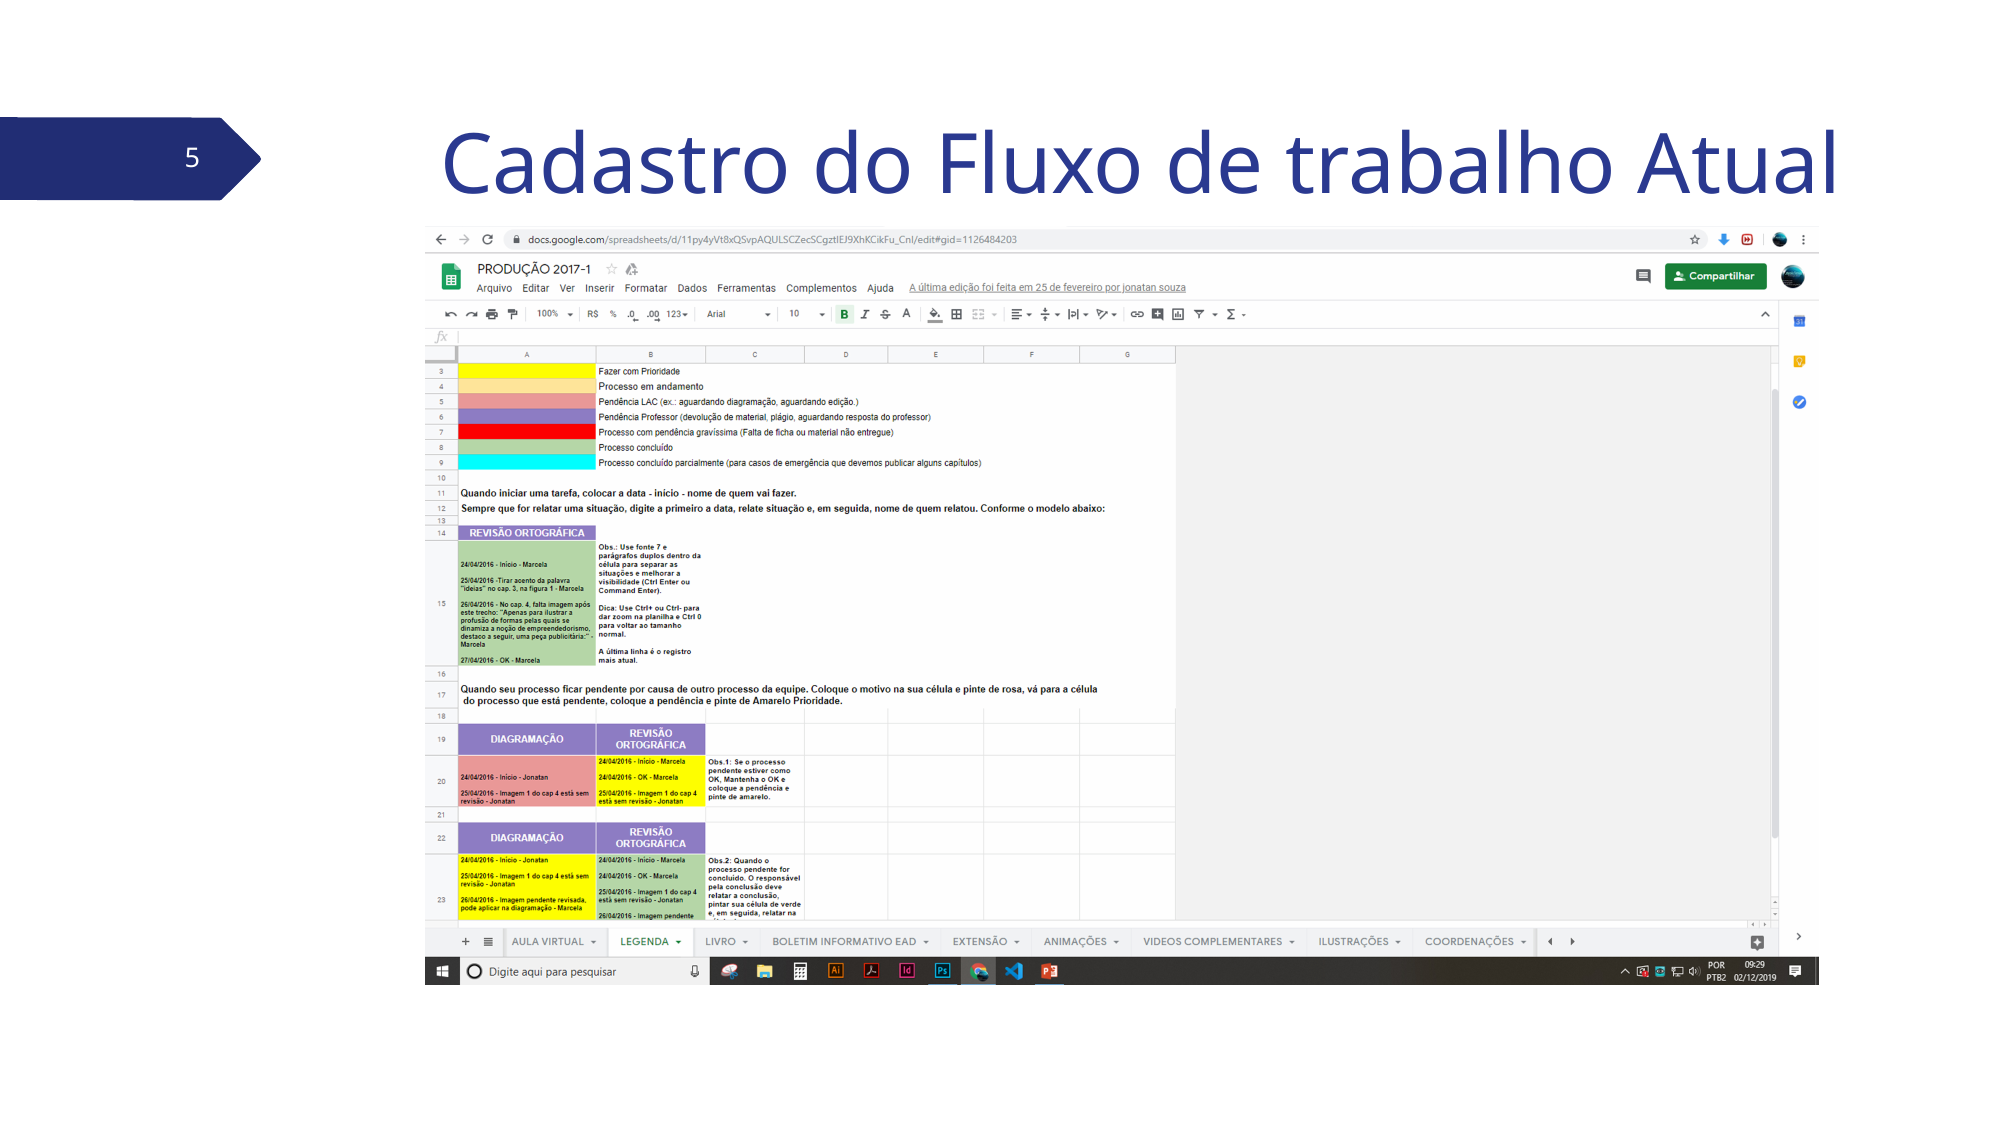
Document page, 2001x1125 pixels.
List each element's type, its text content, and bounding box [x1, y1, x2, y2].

picture [425, 226, 1819, 986]
slide_number 5 [87, 129, 216, 190]
title Cadastro do Fluxo de trabalho Atual [425, 102, 1888, 313]
